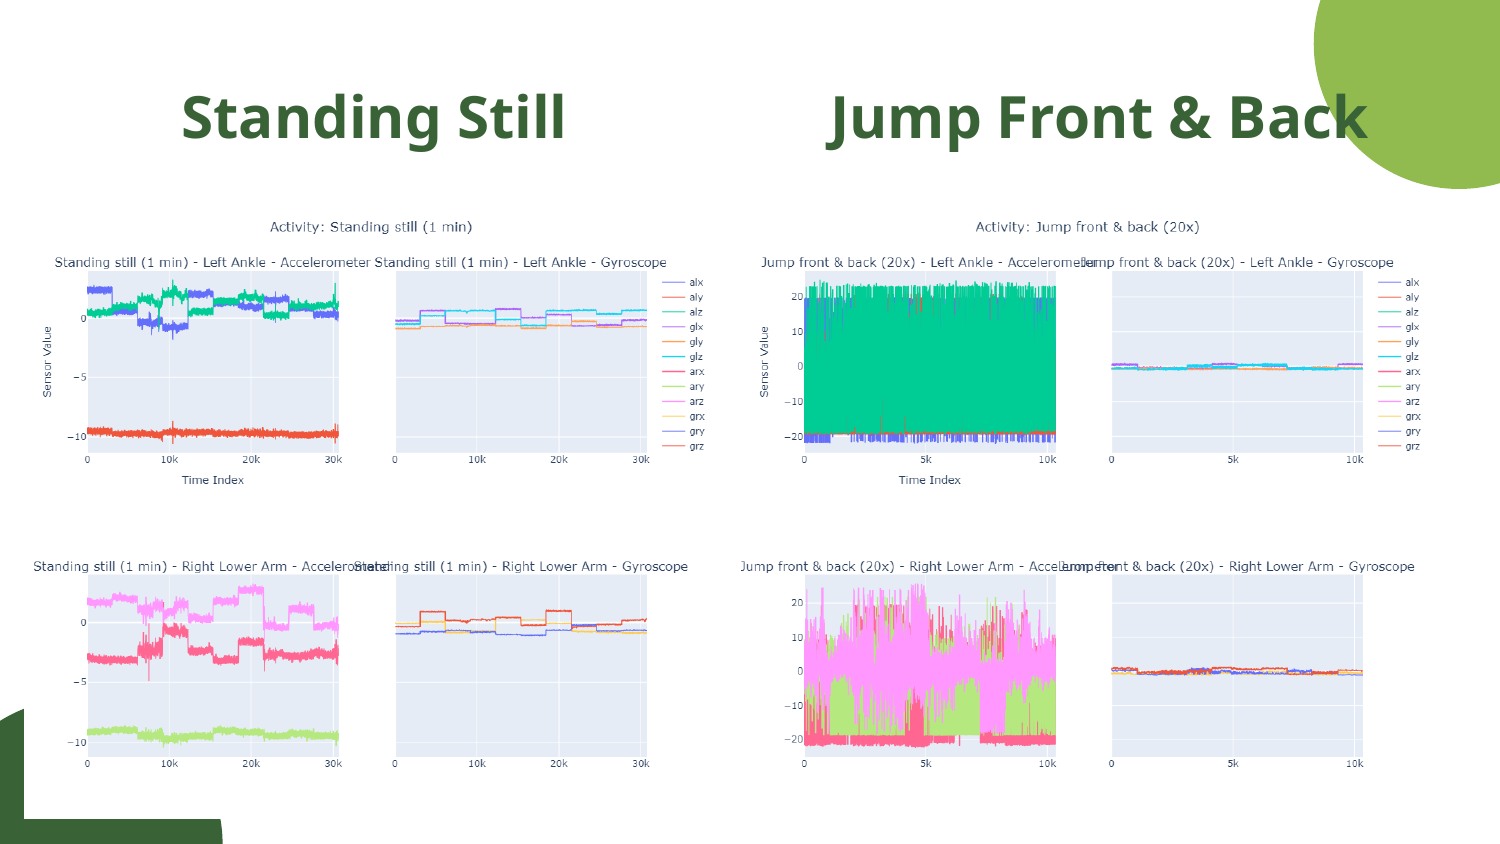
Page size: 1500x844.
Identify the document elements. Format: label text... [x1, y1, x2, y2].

title Jump Front & Back [749, 65, 1449, 160]
title Standing Still [24, 65, 725, 160]
picture [24, 191, 717, 819]
picture [741, 191, 1434, 819]
